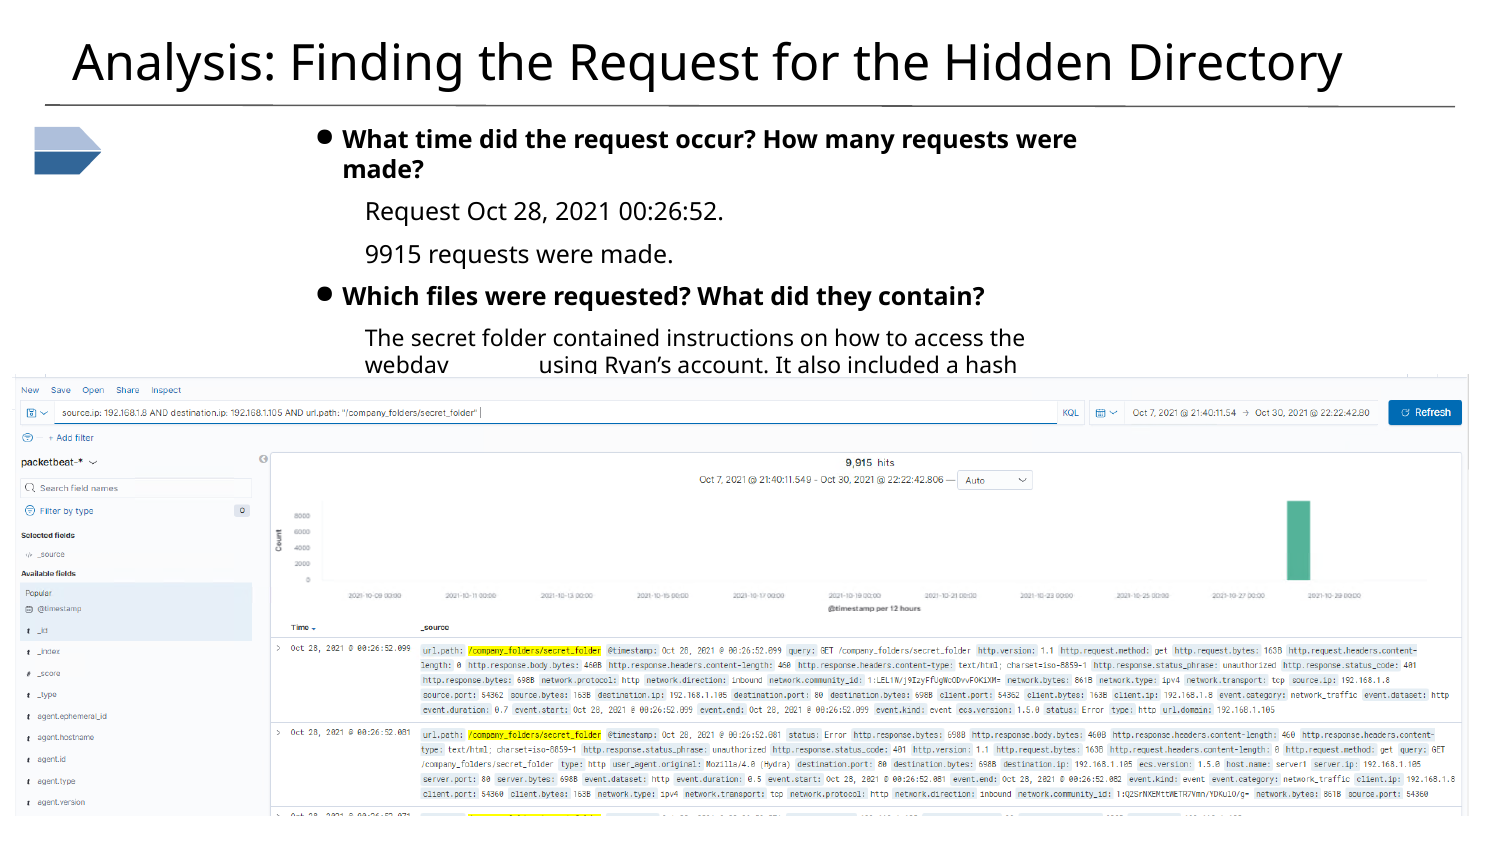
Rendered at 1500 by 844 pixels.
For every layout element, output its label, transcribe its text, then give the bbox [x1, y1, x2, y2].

subtitle What time did the request occur? How many requests were made? Request Oct 28, 2021 00:26:52. 9915 requests were made. Which files were requested? What did they contain? The secret folder contained instructions on how to access the webdav using Ryan’s account. It also included a hash password. [214, 108, 1165, 373]
title Analysis: Finding the Request for the Hidden Directory [0, 0, 1500, 88]
picture [12, 374, 1469, 816]
picture [31, 122, 102, 178]
